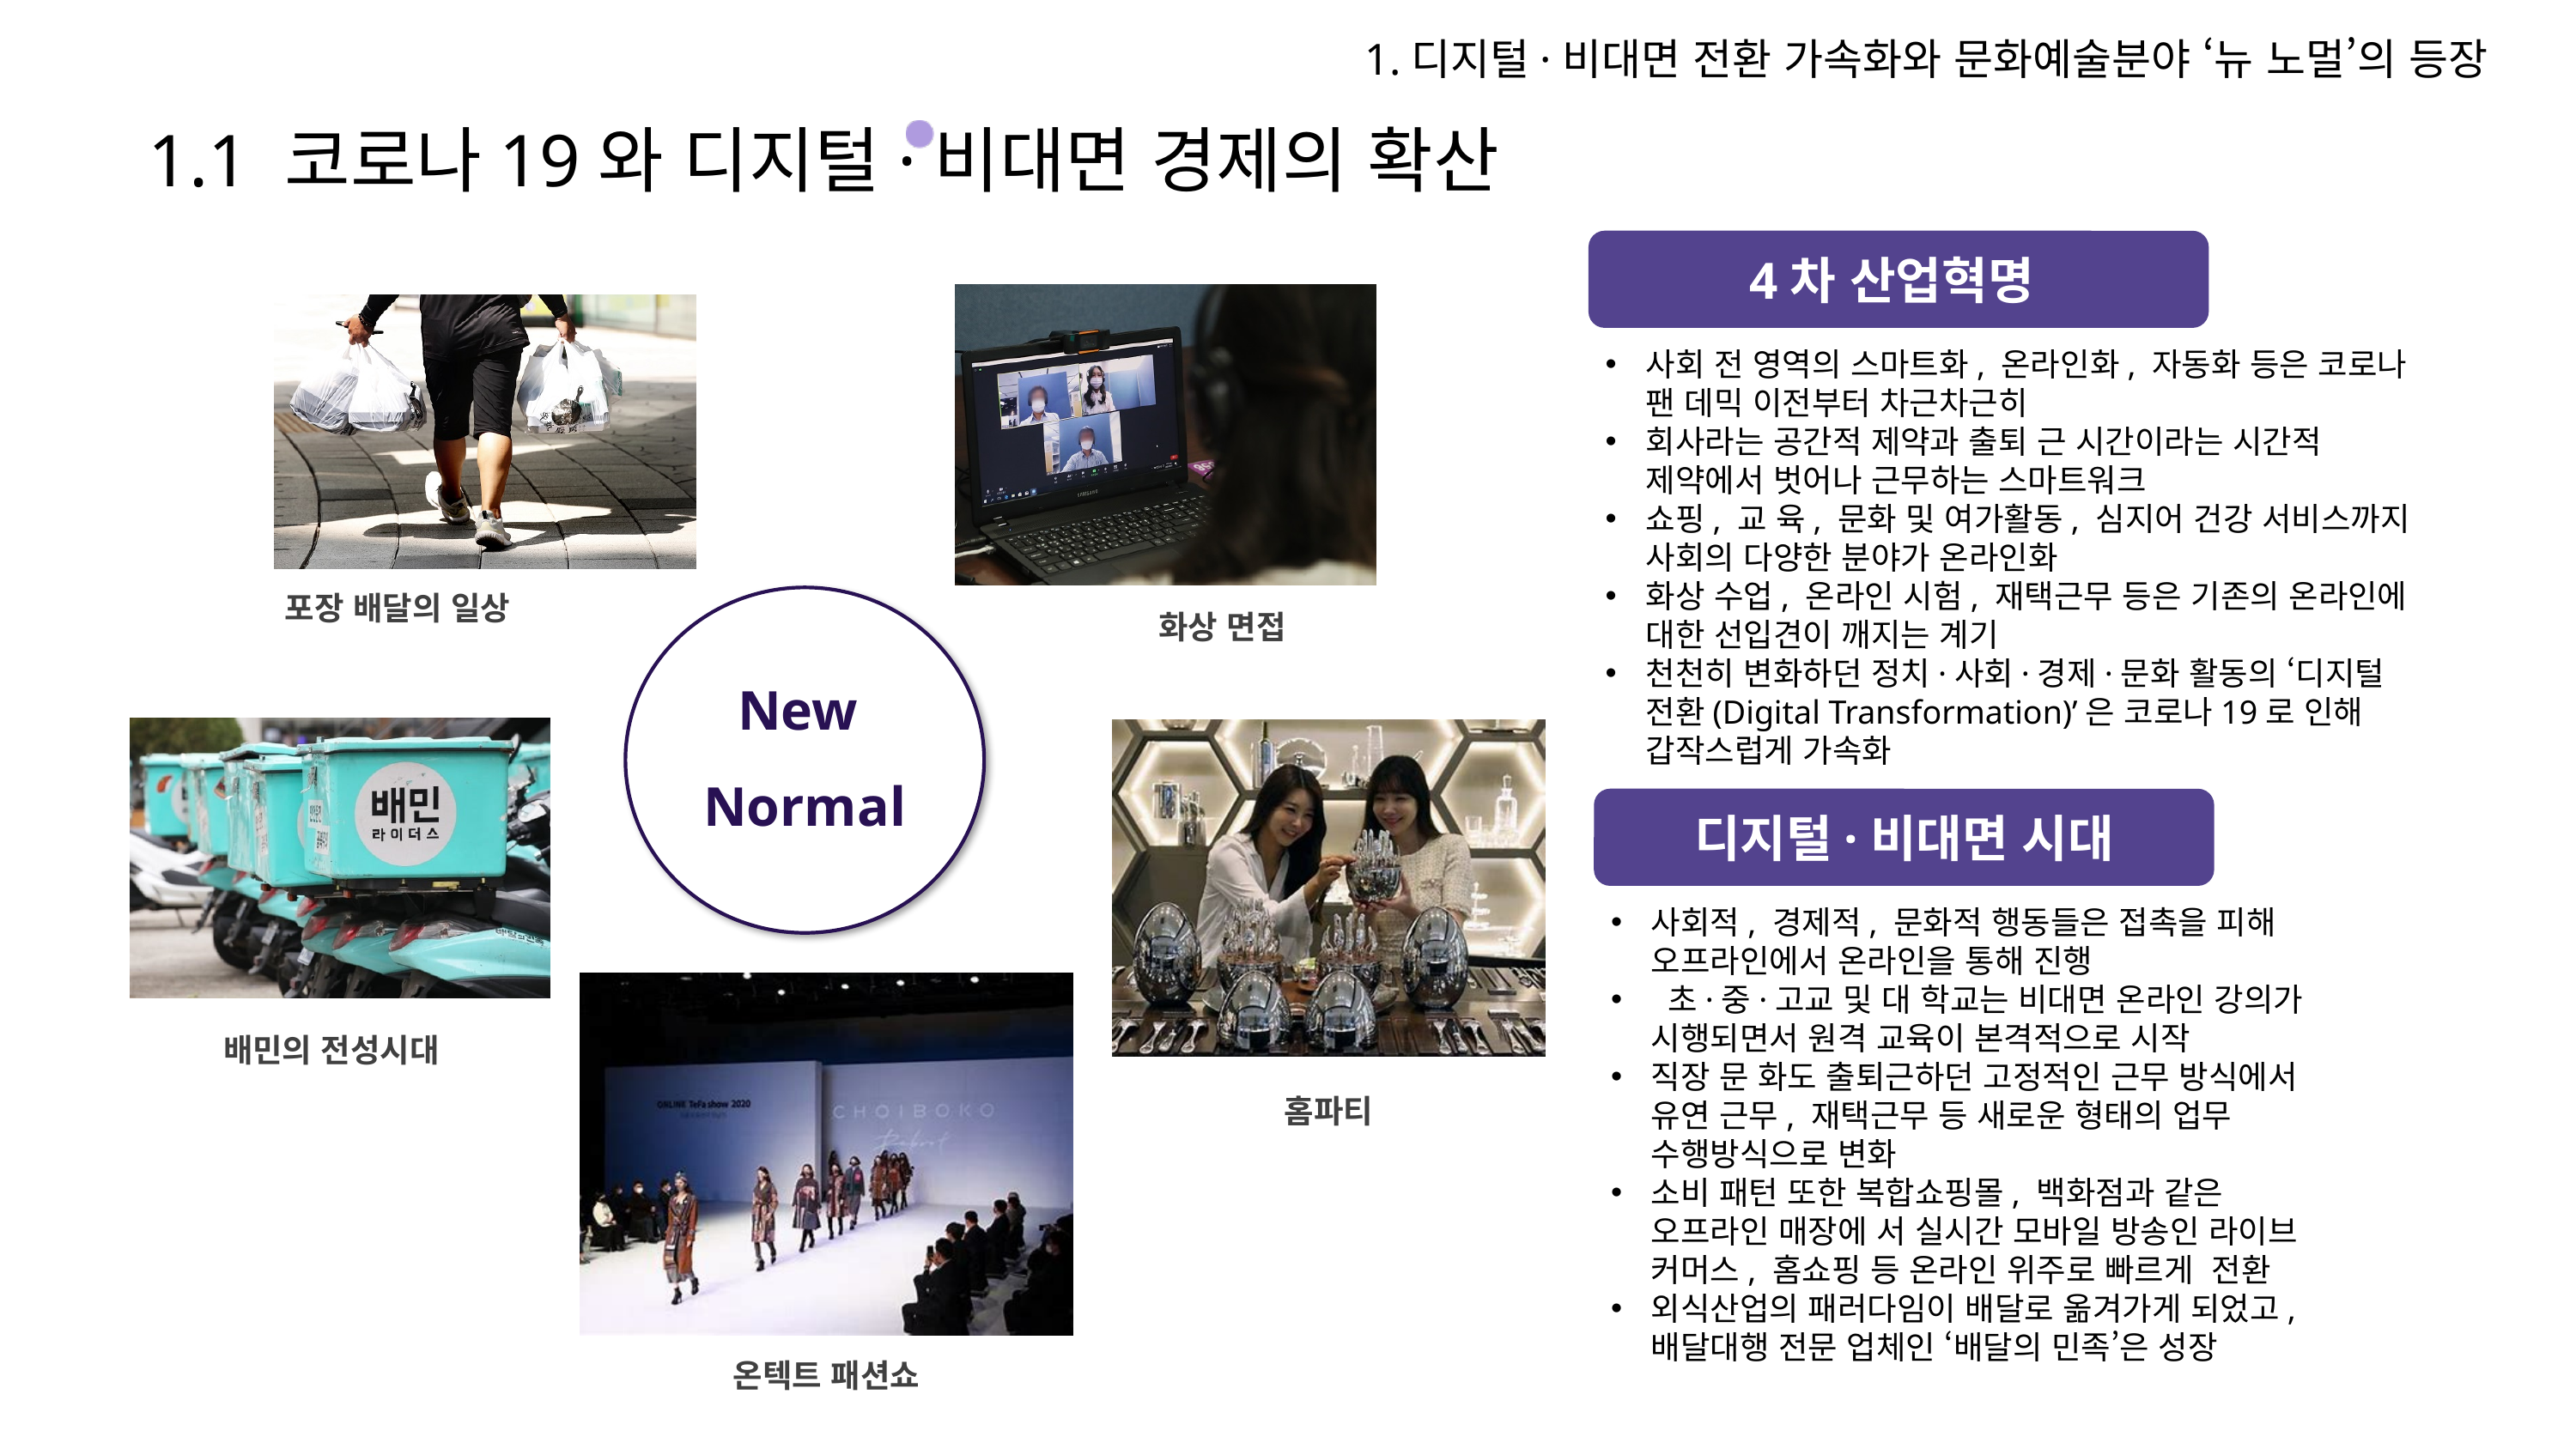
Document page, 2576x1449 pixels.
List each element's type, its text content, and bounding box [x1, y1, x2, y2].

text_box 사회 전 영역의 스마트화, 온라인화, 자동화 등은 코로나 팬 데믹 이전부터 차근차근히 회사라는 공간적 제약과 출퇴 근 시간이라는 시간적 제약에서 벗어나 근무하는 스마트워크 쇼핑, 교 육, 문화 및 여가활동, 심지어 건강 서비스까지 사회의 다양한 분야가 온라인화 화상 수업, 온라인 시험, 재택근무 등은 기존의 온라인에 대한 선입견이 깨지는 계기 천천히 변화하던 정치·사회·경제·문화 활동의 ‘디지털 전환(Digital Transformation)’은 코로나19로 인해 갑작스럽게 가속화 [1592, 337, 2447, 776]
text_box 온텍트 패션쇼 [610, 1349, 1043, 1401]
text_box 디지털·비대면 시대 [1592, 786, 2216, 888]
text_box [906, 120, 934, 149]
text_box 4차 산업혁명 [1586, 228, 2211, 330]
picture [129, 717, 550, 998]
picture [580, 973, 1073, 1336]
text_box 홈파티 [1112, 1084, 1546, 1137]
text_box 1.디지털·비대면 전환 가속화와 문화예술분야 ‘뉴 노멀’의 등장 [1352, 26, 2576, 90]
picture [1112, 718, 1546, 1057]
text_box 화상 면접 [1005, 600, 1439, 652]
picture [955, 284, 1377, 585]
text_box 포장 배달의 일상 [181, 581, 614, 634]
text_box 배민의 전성시대 [115, 1023, 548, 1076]
text_box New Normal [625, 587, 985, 933]
text_box 1.1 코로나19와 디지털·비대면 경제의 확산 [136, 108, 2522, 208]
text_box 사회적, 경제적, 문화적 행동들은 접촉을 피해 오프라인에서 온라인을 통해 진행 초·중·고교 및 대 학교는 비대면 온라인 강의가 시행되면서 원격 교육이 본격적으로 시작 직장 문 화도 출퇴근하던 고정적인 근무 방식에서 유연 근무, 재택근무 등 새로운 형태의 업무 수행방식으로 변화 소비 패턴 또한 복합쇼핑몰, 백화점과 같은 오프라인 매장에 서 실시간 모바일 방송인 라이브 커머스, 홈쇼핑 등 온라인 위주로 빠르게 전환 외식산업의 패러다임이 배달로 옮겨가게 되었고, 배달대행 전문 업체인 ‘배달의 민족’은 성장 [1598, 895, 2360, 1373]
picture [273, 294, 697, 569]
